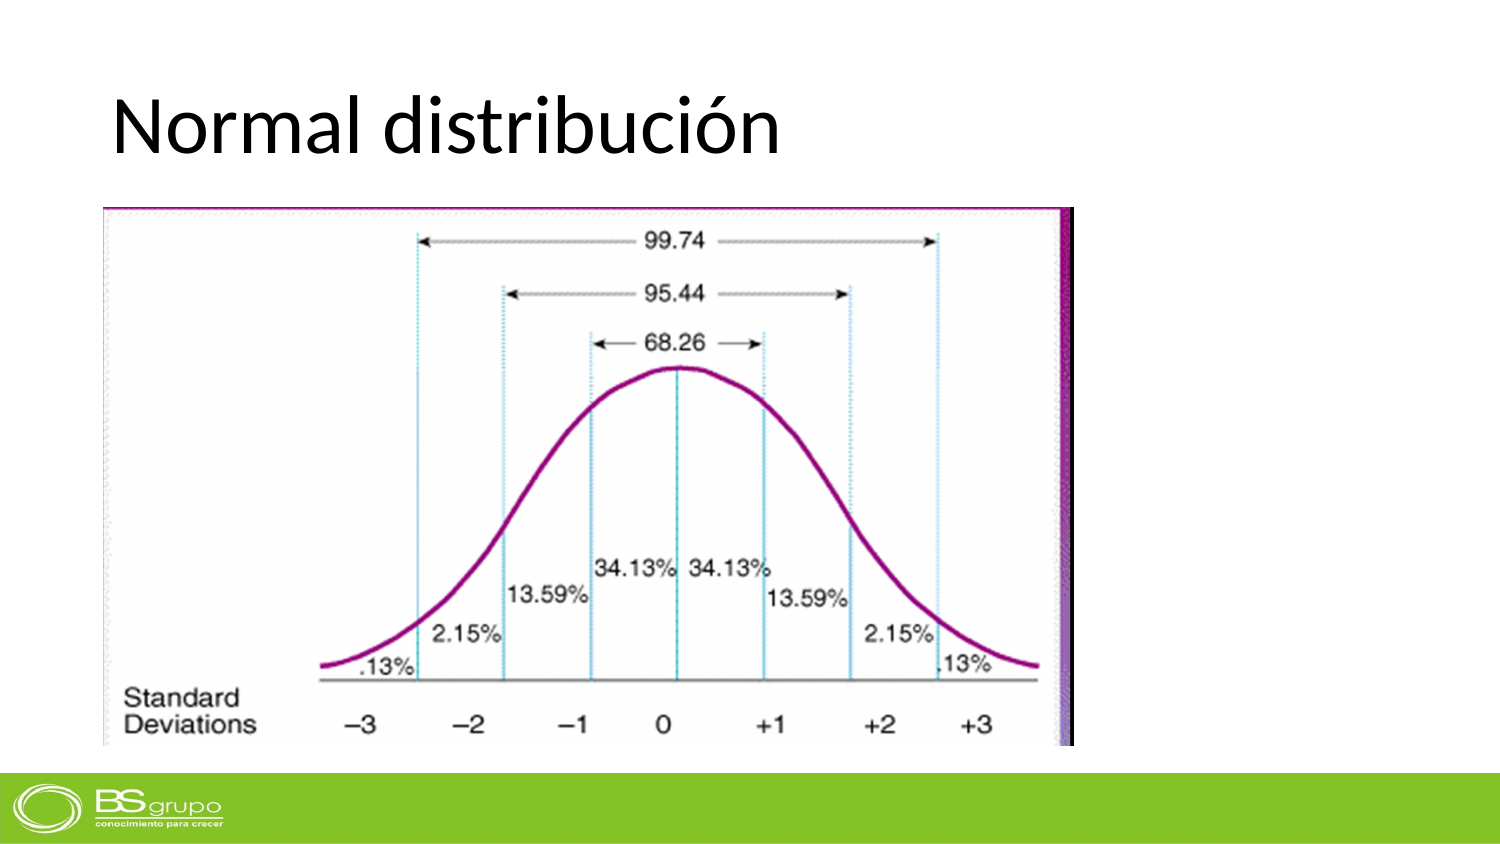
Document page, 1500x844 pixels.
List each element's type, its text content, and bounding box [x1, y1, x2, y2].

picture [0, 773, 1500, 844]
title Normal distribución [103, 44, 1397, 208]
picture [102, 207, 1074, 746]
